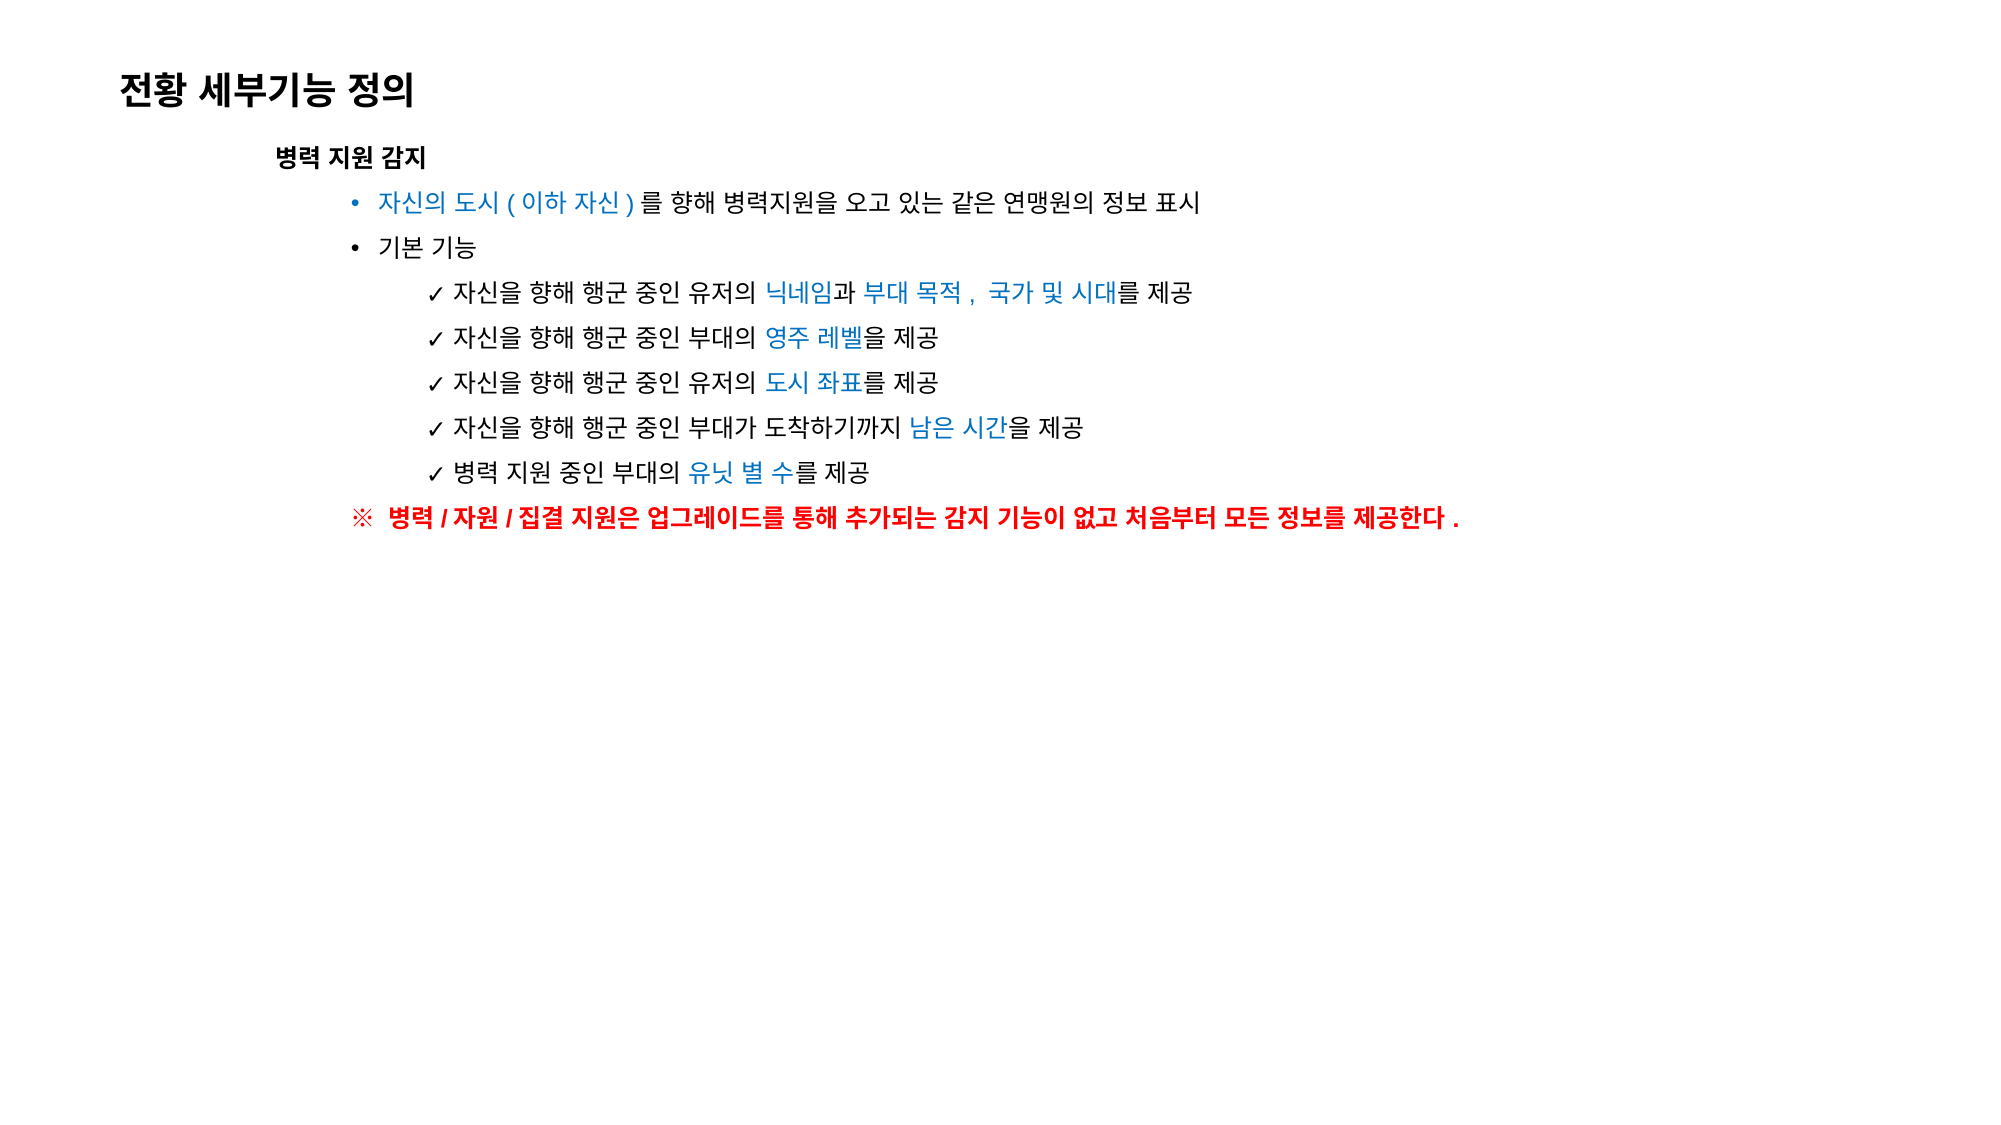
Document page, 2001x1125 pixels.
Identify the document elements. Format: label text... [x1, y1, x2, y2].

text_box 병력 지원 감지 자신의 도시(이하 자신)를 향해 병력지원을 오고 있는 같은 연맹원의 정보 표시 기본 기능 자신을 향해 행군 중인 유저의 닉네임과 부대 목적, 국가 및 시대를 제공 자신을 향해 행군 중인 부대의 영주 레벨을 제공 자신을 향해 행군 중인 유저의 도시 좌표를 제공 자신을 향해 행군 중인 부대가 도착하기까지 남은 시간을 제공 병력 지원 중인 부대의 유닛 별 수를 제공 ※ 병력/자원/집결 지원은 업그레이드를 통해 추가되는 감지 기능이 없고 처음부터 모든 정보를 제공한다. [260, 120, 1881, 636]
text_box 전황 세부기능 정의 [104, 59, 465, 121]
